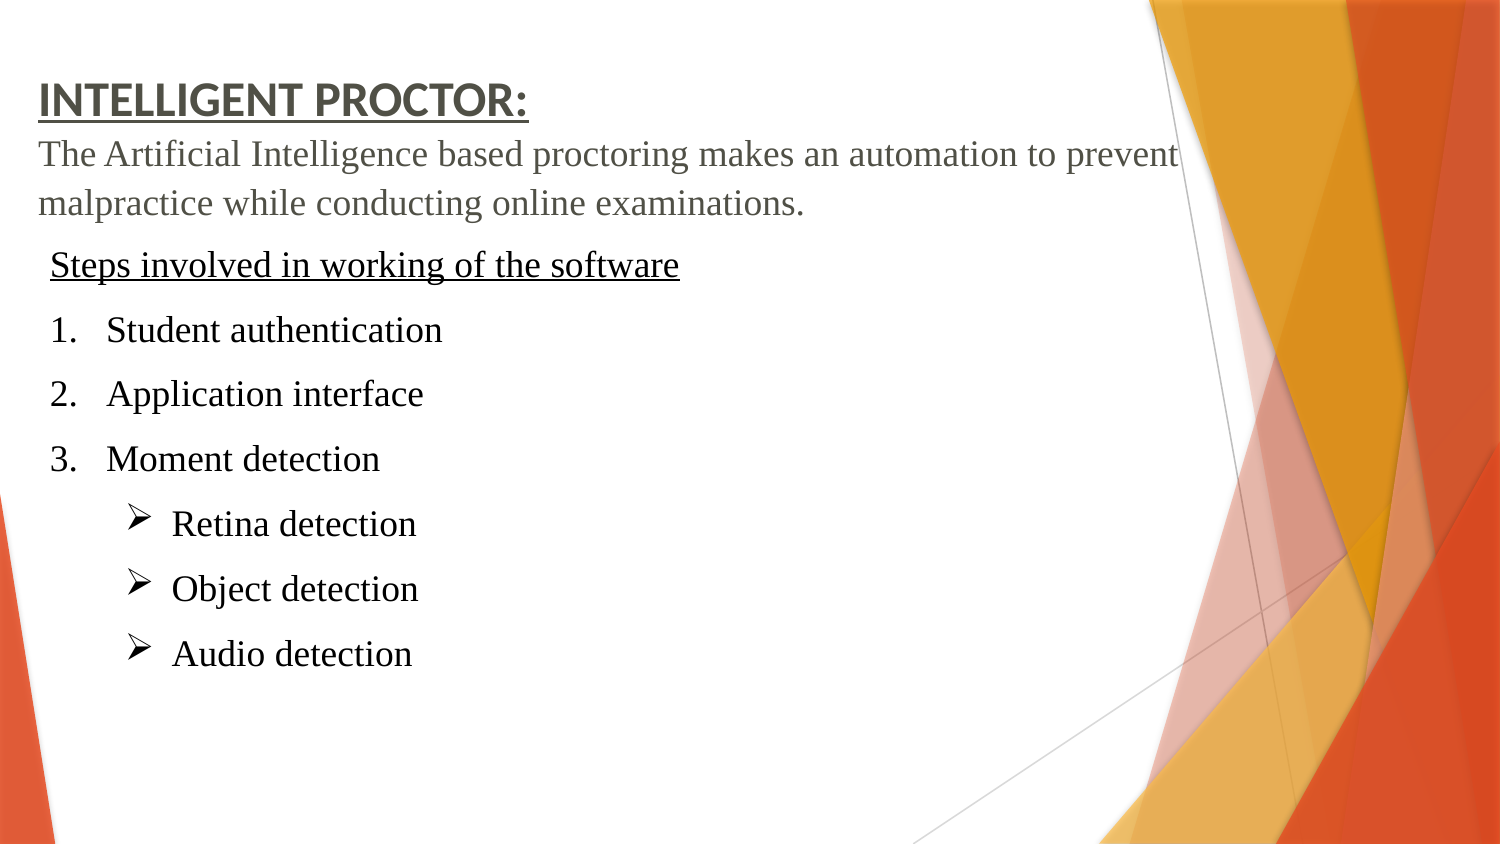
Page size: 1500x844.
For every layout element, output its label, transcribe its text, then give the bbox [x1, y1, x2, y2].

title INTELLIGENT PROCTOR: The Artificial Intelligence based proctoring makes an automation to prevent malpractice while conducting online examinations. [23, 47, 1237, 216]
text_box [1093, 338, 1448, 395]
text_box Steps involved in working of the software Student authentication Application interface Moment detection Retina detection Object detection Audio detection [35, 229, 1093, 844]
